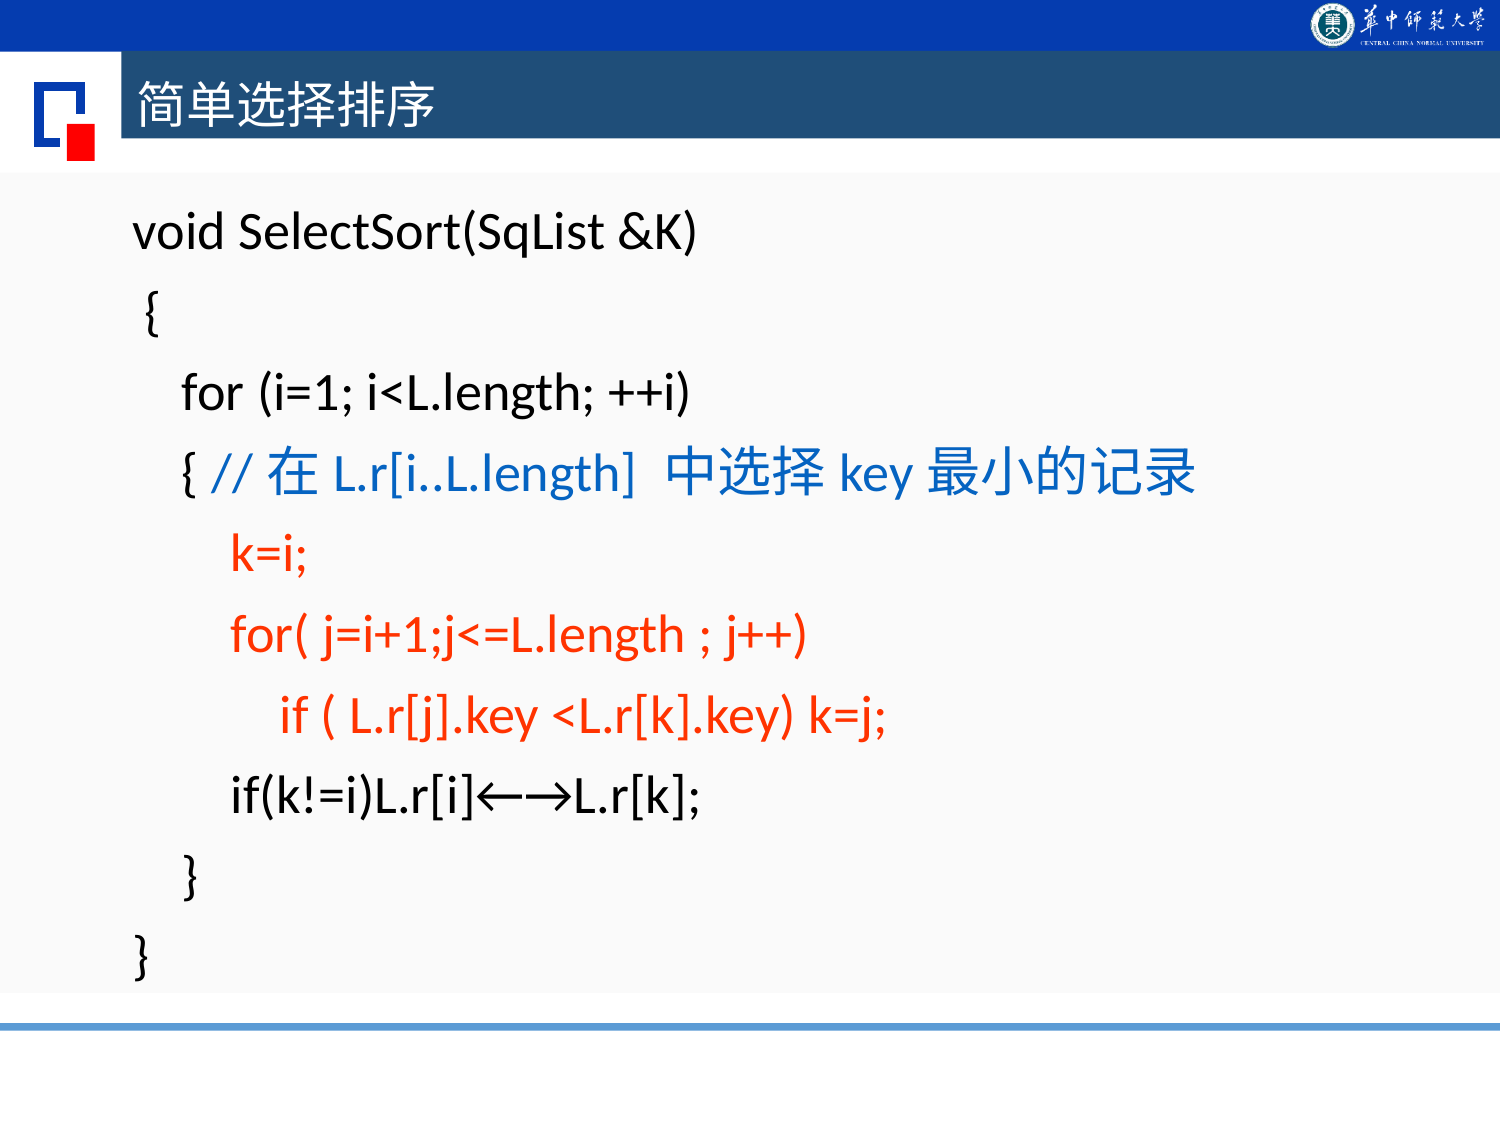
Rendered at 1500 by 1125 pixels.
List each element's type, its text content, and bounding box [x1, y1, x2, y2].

text_box 简单选择排序 [121, 50, 1500, 139]
picture [1310, 2, 1486, 48]
text_box [0, 1023, 1500, 1031]
text_box void SelectSort(SqList &K) { for (i=1; i<L.length; ++i) { //在L.r[i..L.length] 中选择key最小的记录 k=i; for( j=i+1;j<=L.length ; j++) if ( L.r[j].key <L.r[k].key) k=j; if(k!=i)L.r[i]←→L.r[k]; } } [0, 172, 1500, 993]
